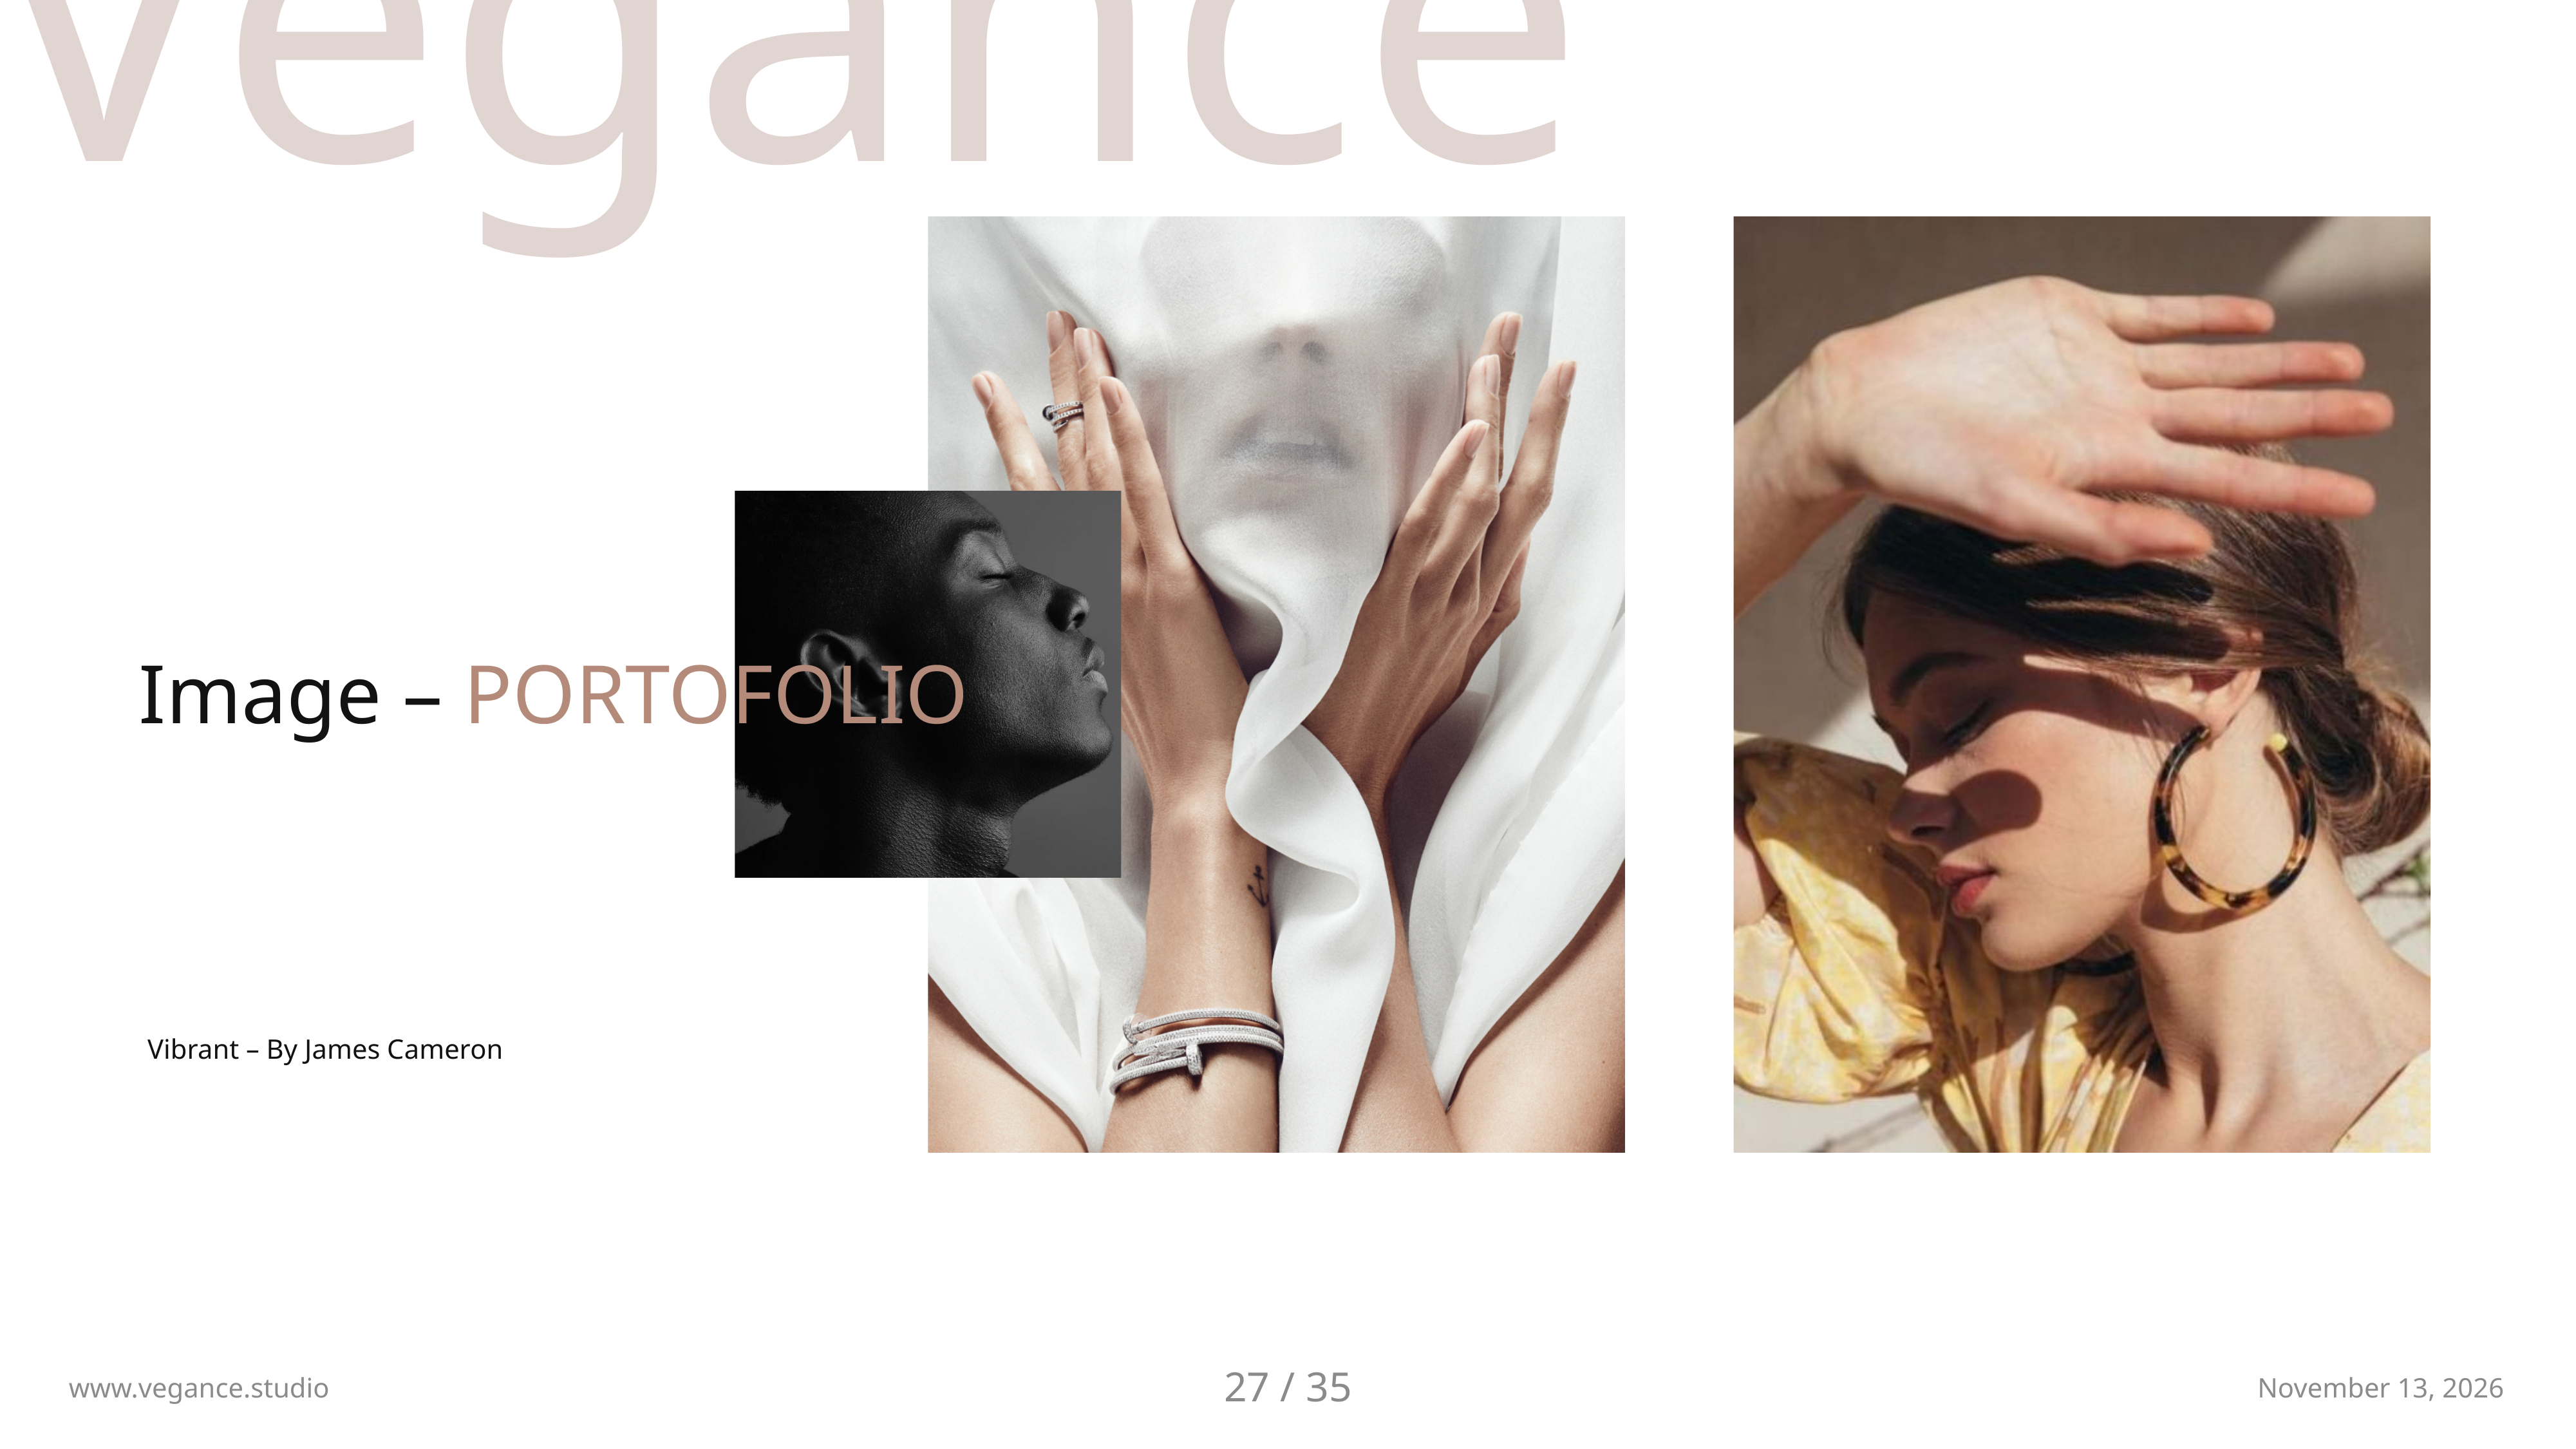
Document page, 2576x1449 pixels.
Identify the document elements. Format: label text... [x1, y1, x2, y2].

text_box Vibrant – By James Cameron [138, 1011, 584, 1069]
text_box Vegance [0, 0, 1734, 247]
text_box Image – PORTOFOLIO [129, 589, 735, 744]
picture [735, 216, 1625, 1153]
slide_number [2106, 1347, 2514, 1401]
picture [1733, 216, 2431, 1153]
slide_number 27 / 35 [1208, 1329, 1368, 1403]
footer www.vegance.studio [59, 1347, 467, 1401]
